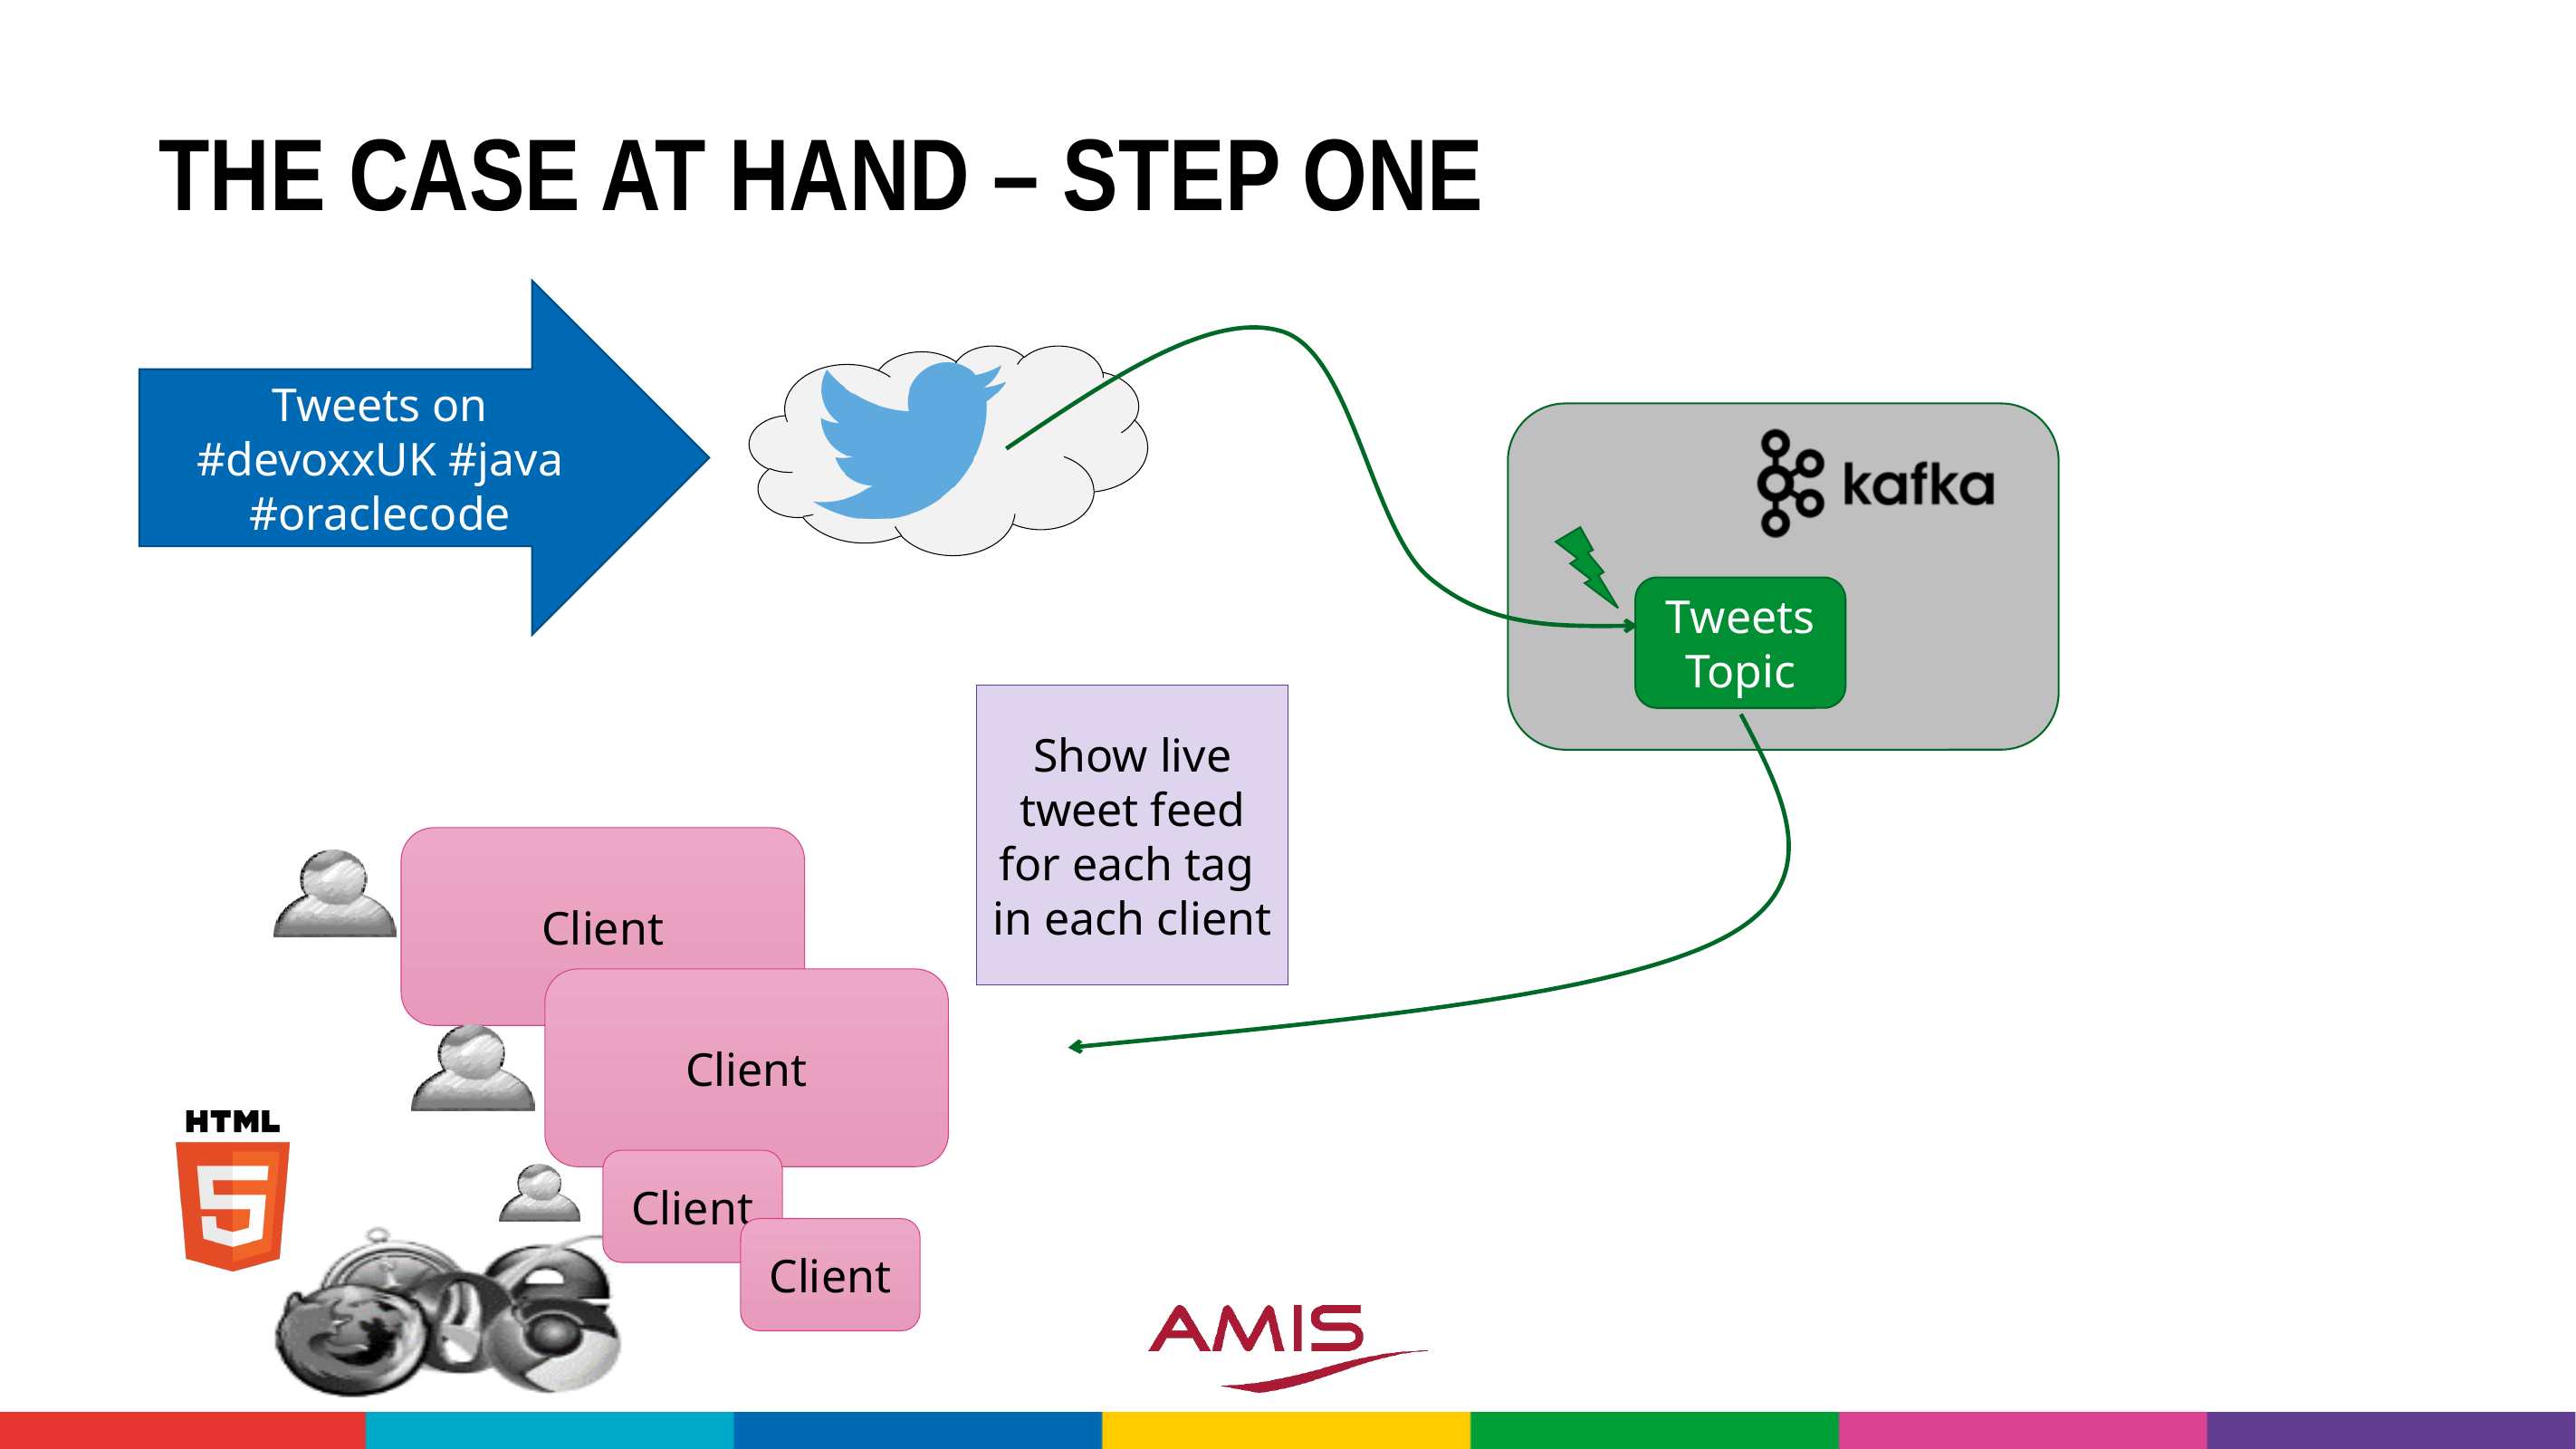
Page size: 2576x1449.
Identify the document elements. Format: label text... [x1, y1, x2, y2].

title The case at hand – step one [145, 125, 2059, 326]
text_box [748, 370, 1125, 557]
text_box [1554, 525, 1620, 609]
picture [273, 849, 397, 937]
text_box Client [400, 827, 806, 1026]
text_box Client [602, 1149, 783, 1263]
text_box Client [544, 968, 950, 1167]
picture [735, 1412, 2576, 1449]
text_box Tweets Topic [1634, 576, 1847, 709]
picture [152, 1110, 627, 1402]
picture [1148, 1305, 1428, 1393]
text_box Client [740, 1217, 921, 1332]
text_box [1068, 714, 1790, 1053]
text_box Show live tweet feed for each tag in each client [976, 685, 1288, 985]
text_box [886, 345, 1116, 446]
text_box Tweets on #devoxxUK #java #oraclecode [138, 278, 711, 638]
picture [813, 362, 1006, 519]
picture [499, 1164, 580, 1222]
picture [411, 1024, 535, 1111]
text_box [1507, 402, 2060, 751]
picture [0, 1412, 733, 1449]
picture [1740, 412, 2011, 555]
text_box [1006, 326, 1639, 633]
